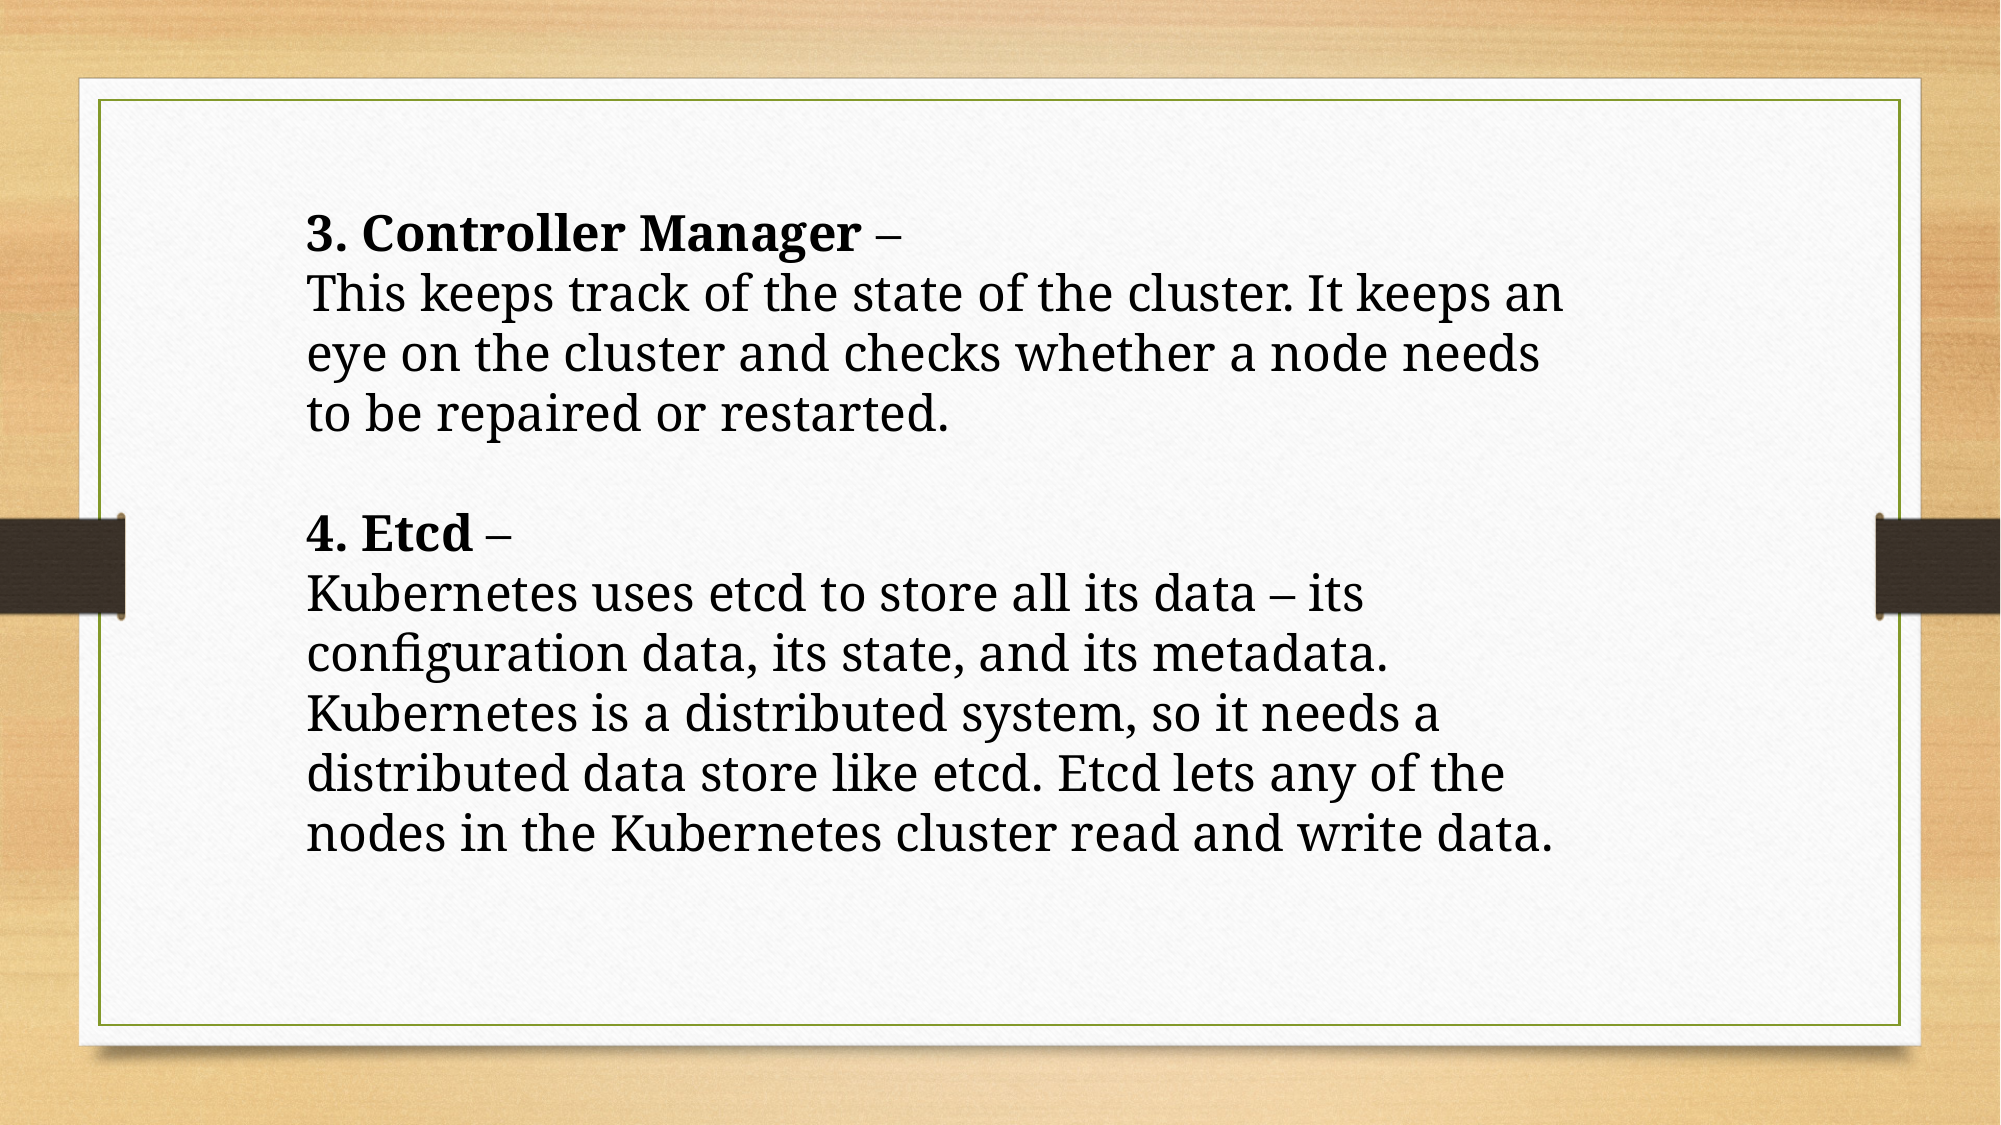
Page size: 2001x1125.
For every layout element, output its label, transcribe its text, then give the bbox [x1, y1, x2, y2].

picture [0, 0, 2001, 1125]
text_box 3. Controller Manager – This keeps track of the state of the cluster. It keeps an eye on the cluster and checks whether a node needs to be repaired or restarted. 4. Etcd – Kubernetes uses etcd to store all its data – its configuration data, its state, and its metadata. Kubernetes is a distributed system, so it needs a distributed data store like etcd. Etcd lets any of the nodes in the Kubernetes cluster read and write data. [291, 194, 1586, 869]
